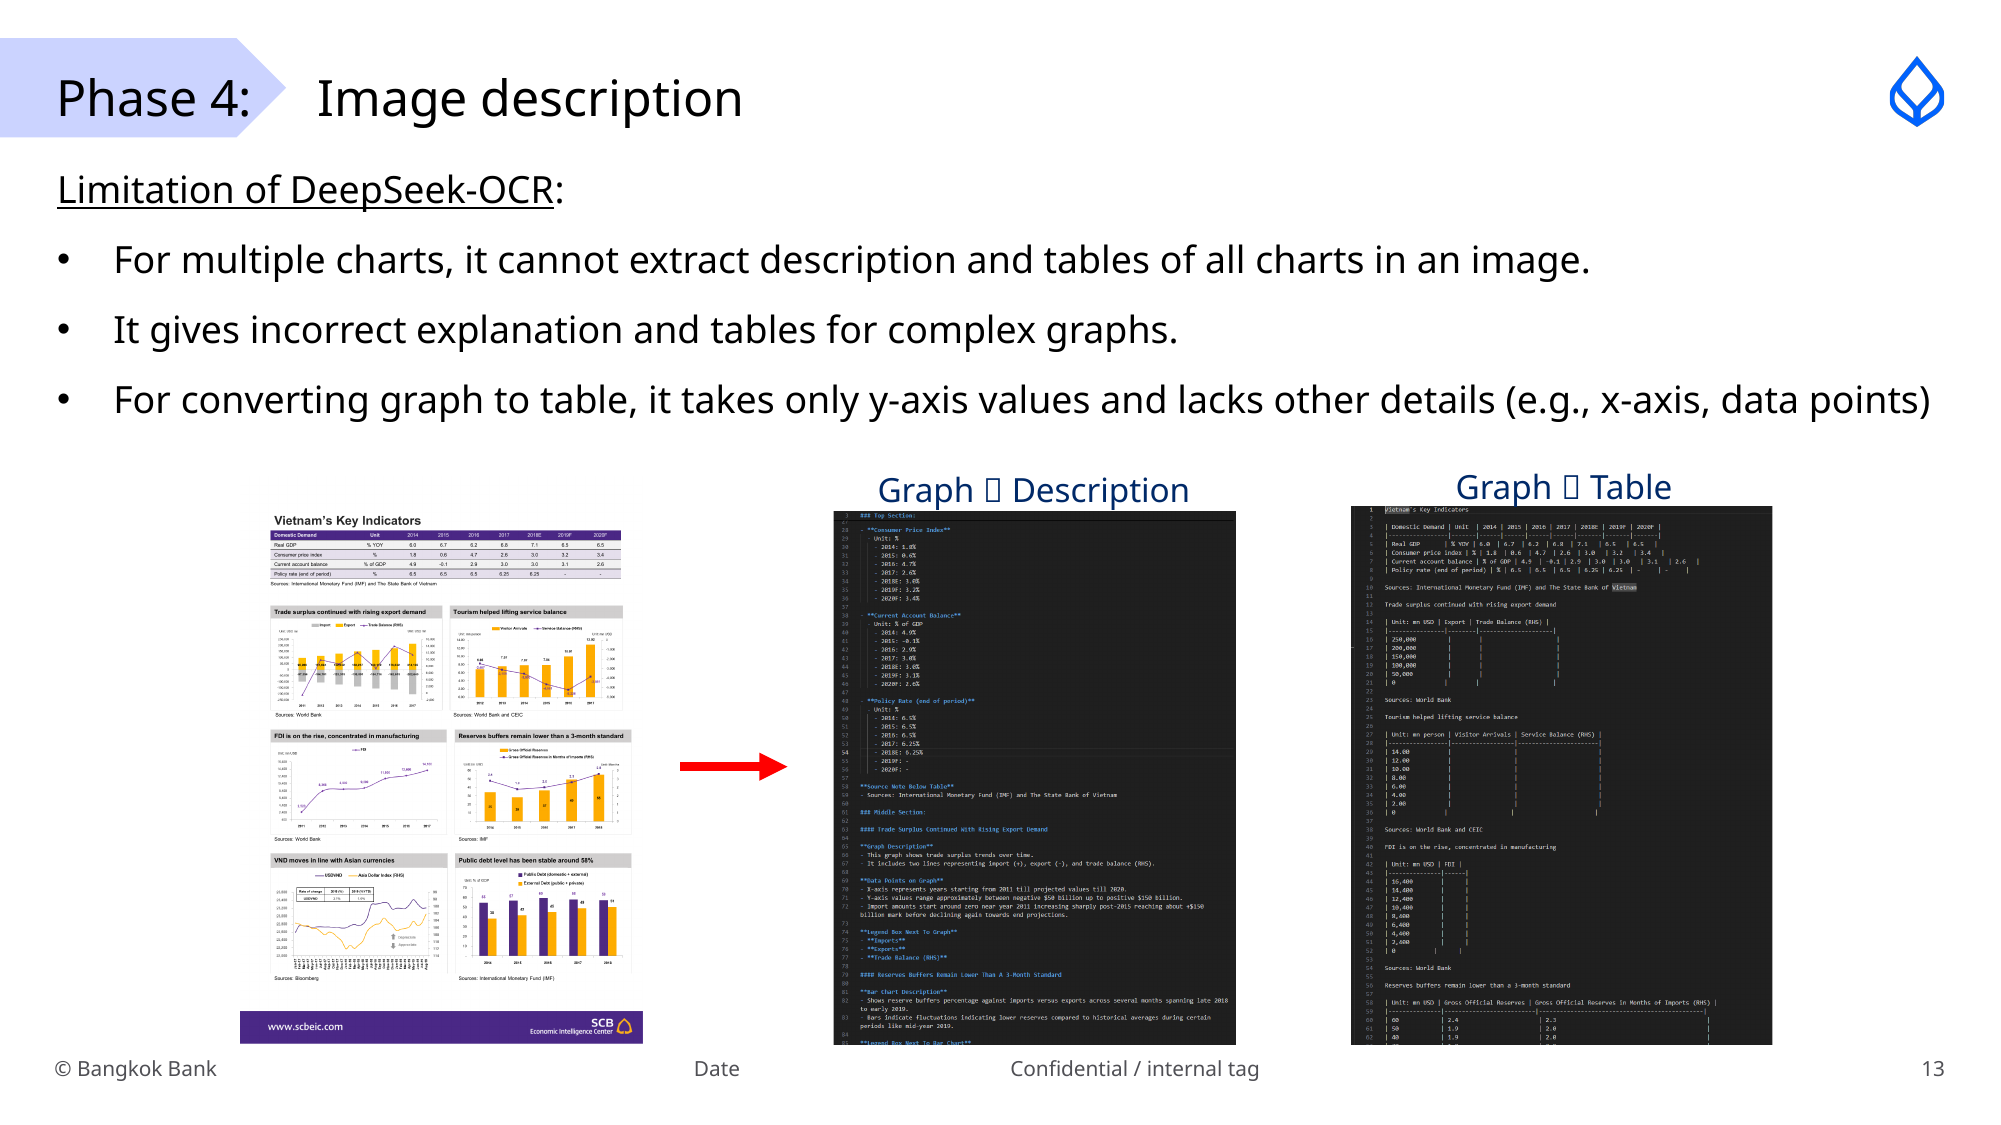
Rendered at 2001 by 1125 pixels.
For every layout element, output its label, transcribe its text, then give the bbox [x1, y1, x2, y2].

text_box Graph  Description [862, 441, 1214, 511]
text_box Limitation of DeepSeek-OCR: For multiple charts, it cannot extract description and tables of all charts in an image. It gives incorrect explanation and tables for complex graphs. For converting graph to table, it takes only y-axis values and lacks other details (e.g., x-axis, data points) [57, 166, 1976, 525]
slide_number Date [693, 1055, 831, 1085]
text_box [0, 37, 250, 139]
text_box Phase 4: Image description [55, 36, 2000, 126]
picture [240, 476, 643, 1046]
slide_number 13 [1803, 1055, 1945, 1085]
picture [833, 511, 1236, 1046]
text_box Graph  Table [1440, 438, 1698, 506]
picture [1351, 506, 1773, 1046]
footer Confidential / internal tag [1010, 1055, 1626, 1085]
